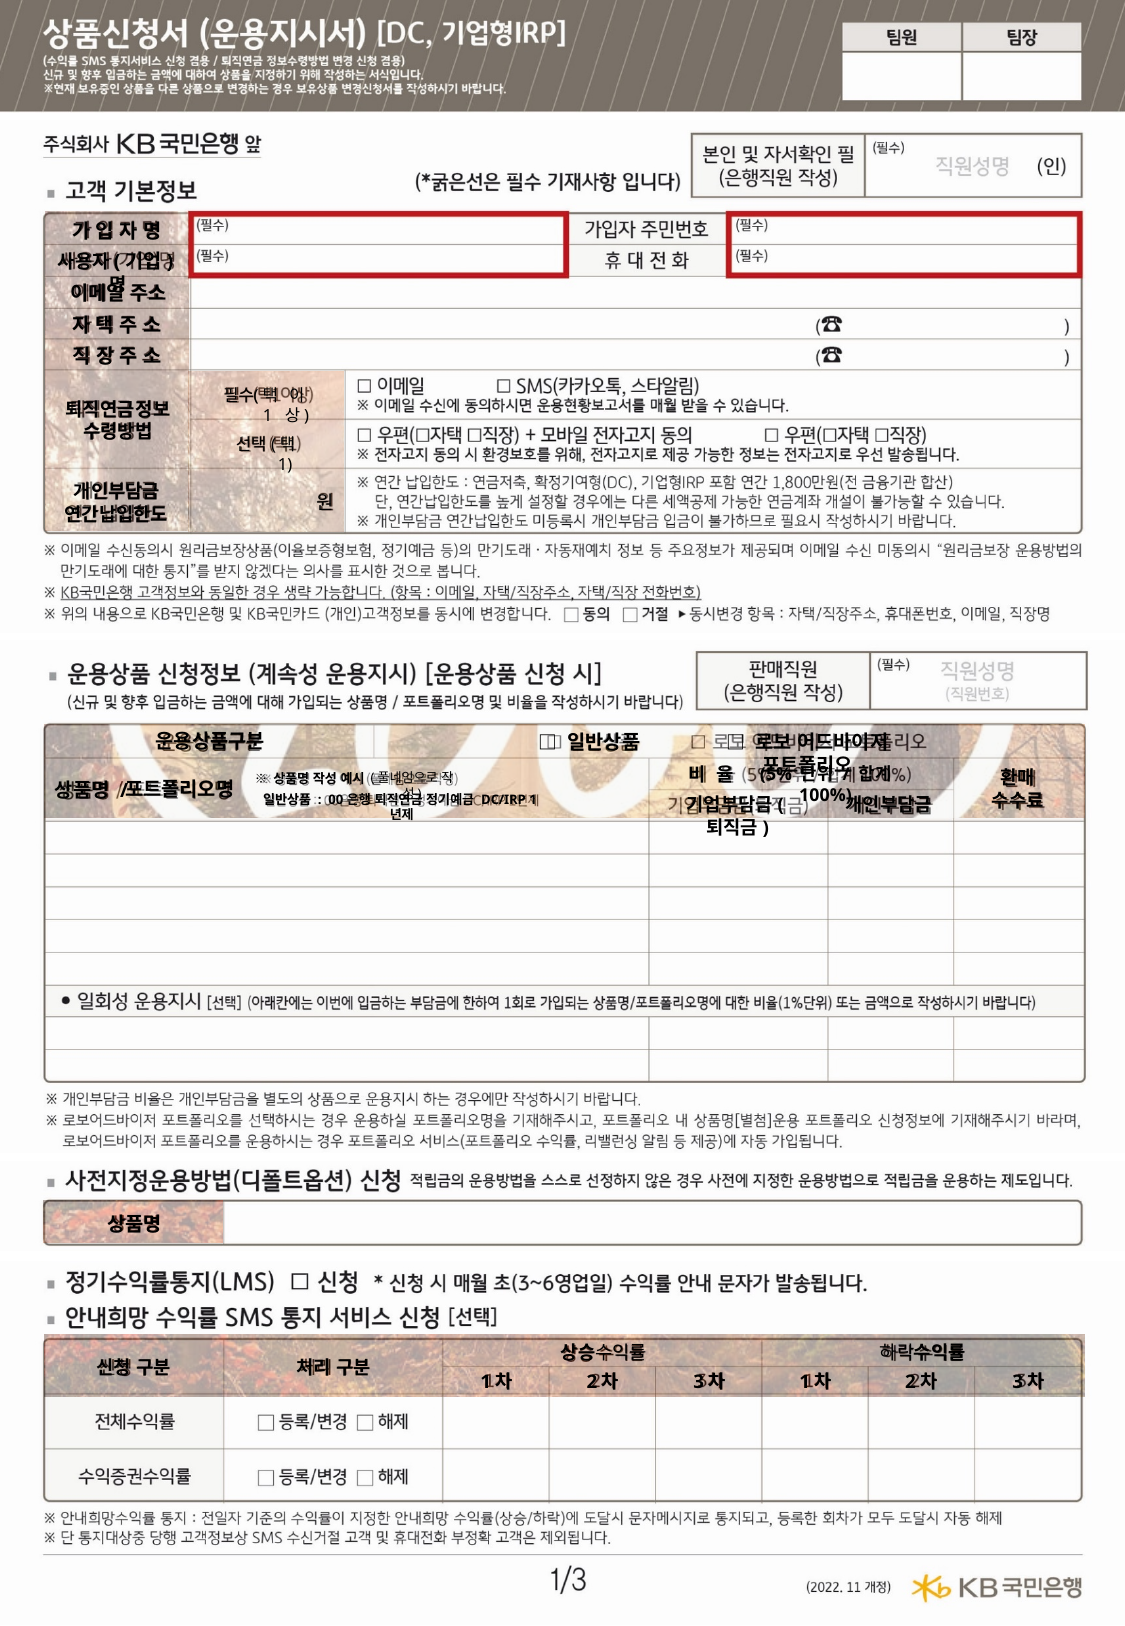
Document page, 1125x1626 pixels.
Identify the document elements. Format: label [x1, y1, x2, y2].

text_box [0, 0, 1125, 633]
picture [0, 1554, 1125, 1625]
text_box [0, 1161, 1125, 1554]
text_box [0, 640, 1125, 1153]
